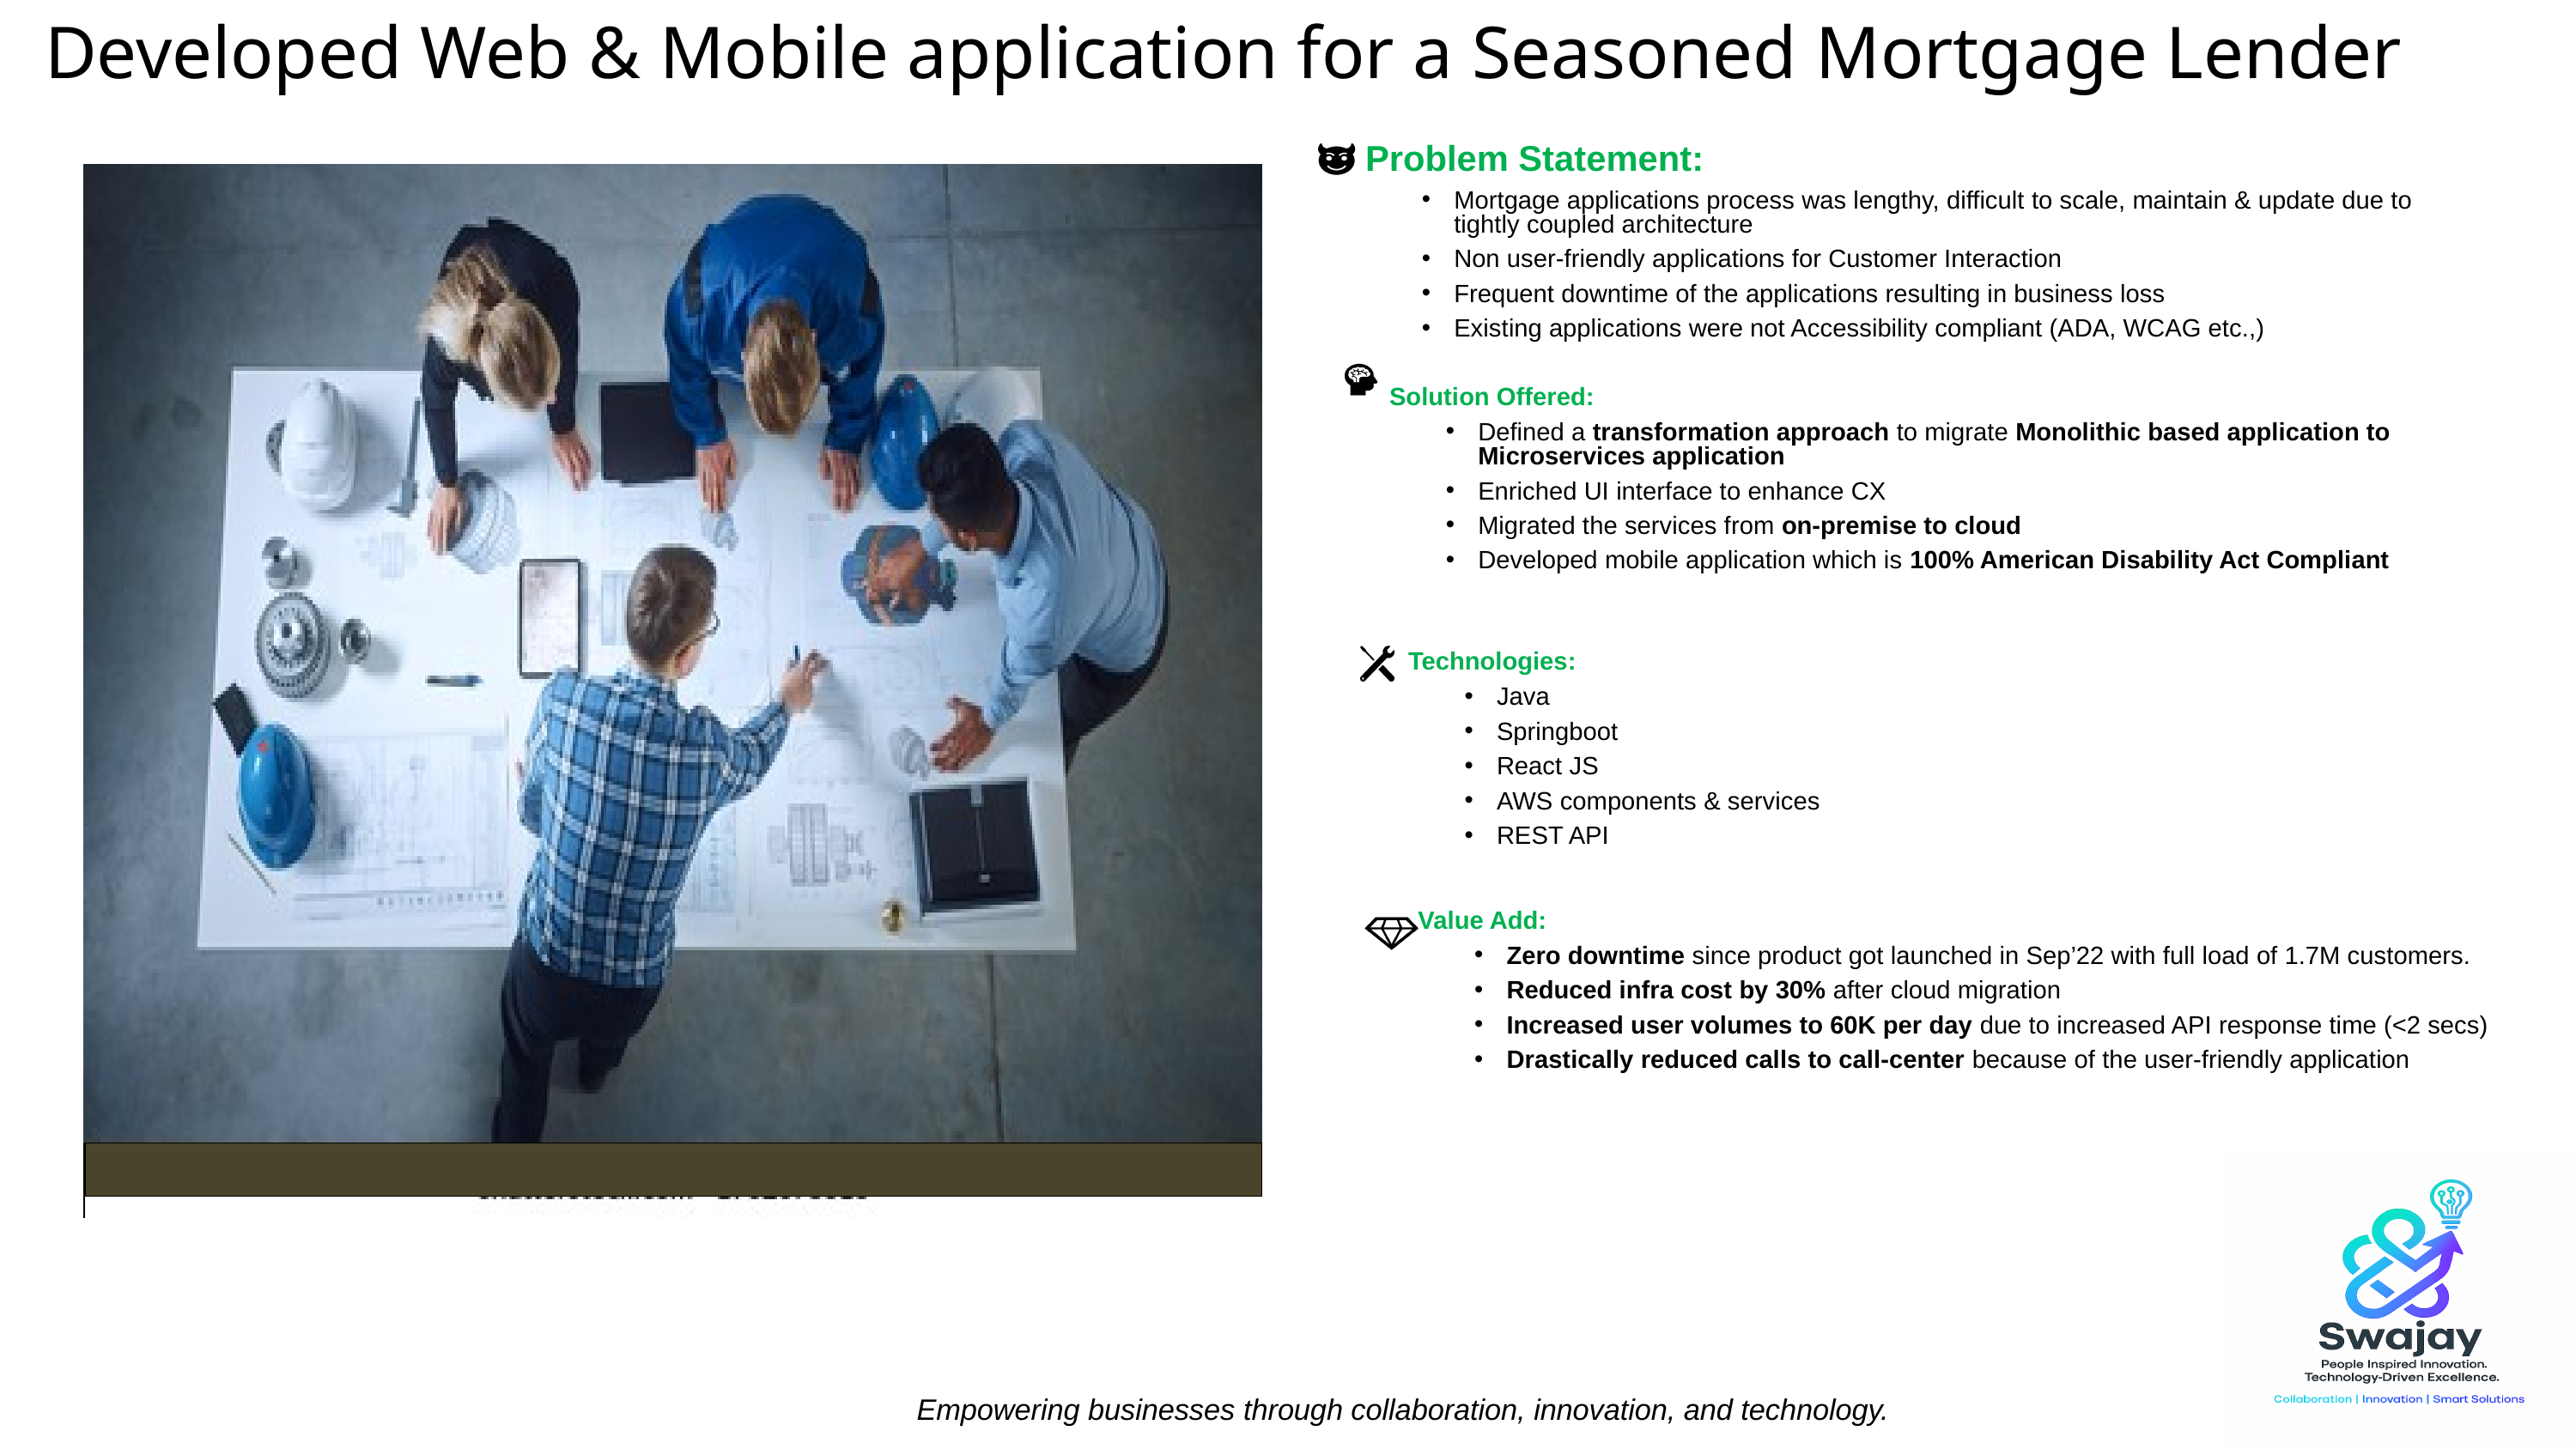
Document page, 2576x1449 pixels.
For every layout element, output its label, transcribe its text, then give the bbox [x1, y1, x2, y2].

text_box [1356, 641, 2523, 858]
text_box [1314, 133, 2469, 351]
text_box Empowering businesses through collaboration, innovation, and technology. [702, 1385, 2105, 1433]
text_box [1363, 900, 2523, 1082]
text_box Developed Web & Mobile application for a Seasoned Mortgage Lender [32, 9, 2550, 100]
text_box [1338, 361, 2494, 618]
picture [2221, 1153, 2576, 1447]
picture [82, 164, 1262, 1218]
